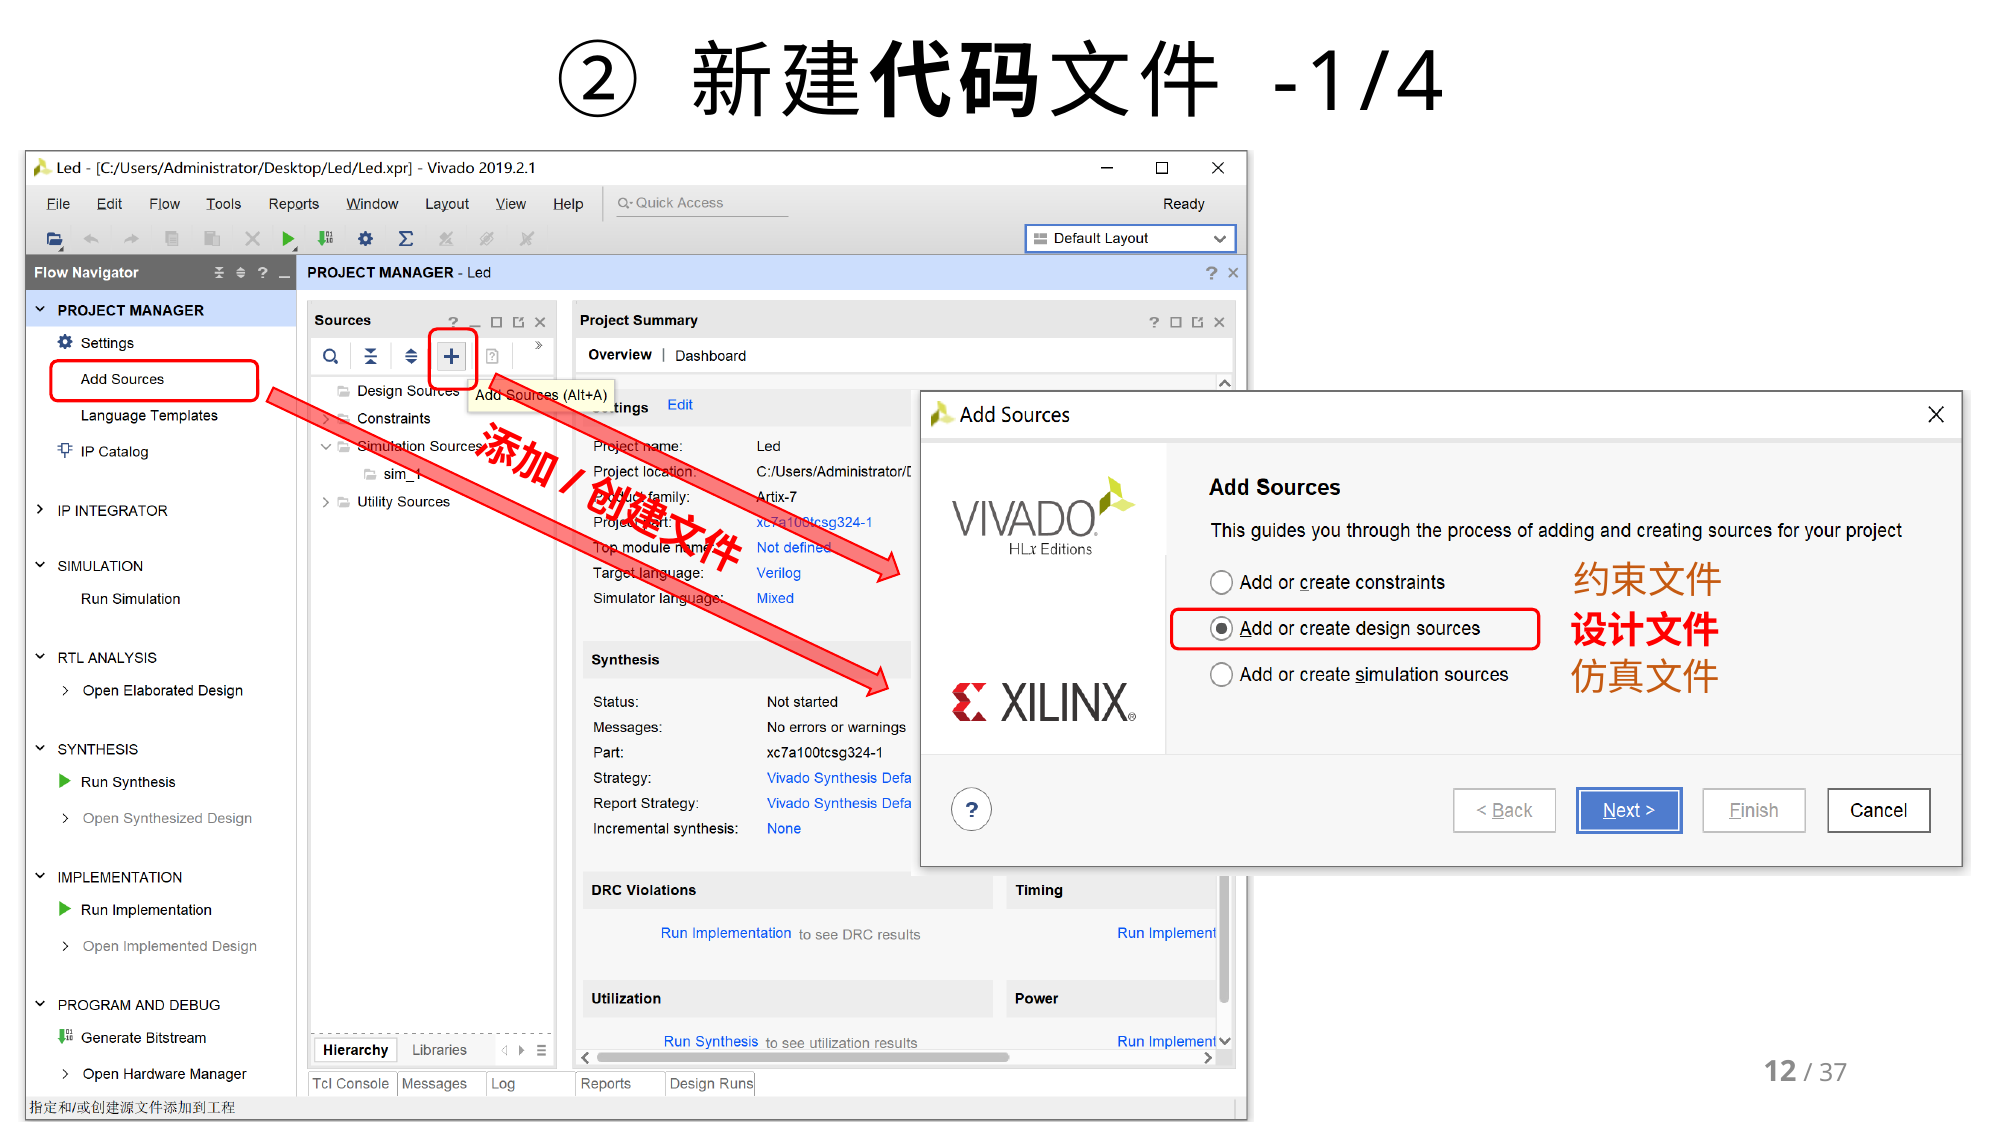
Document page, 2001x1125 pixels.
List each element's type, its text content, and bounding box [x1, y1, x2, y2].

title ② 新建代码文件 -1/4 [0, 0, 2000, 137]
slide_number 12 / 37 [1412, 1042, 1863, 1103]
picture [18, 150, 1971, 1122]
